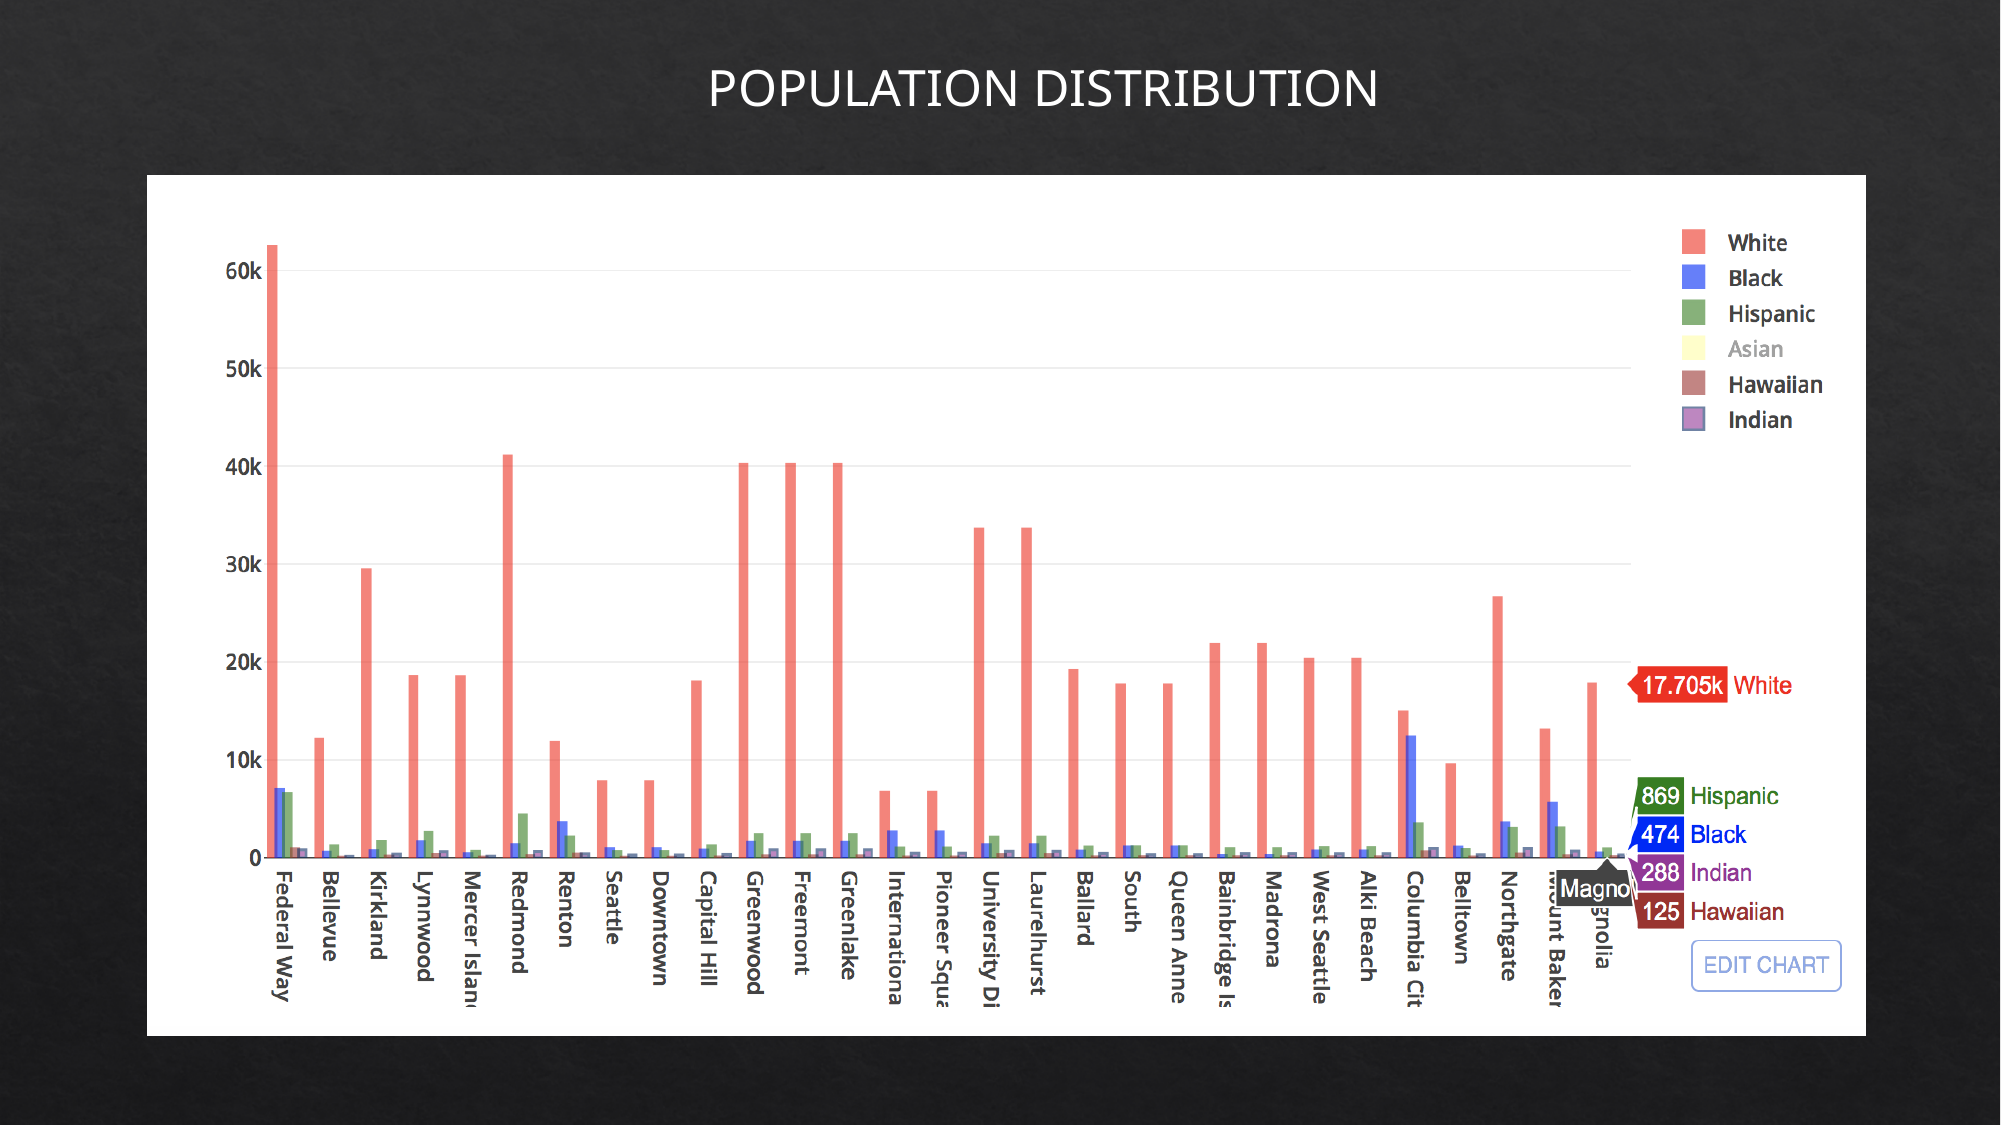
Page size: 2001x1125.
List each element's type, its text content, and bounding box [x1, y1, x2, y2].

picture [147, 175, 1866, 1036]
text_box POPULATION DISTRIBUTION [693, 49, 1396, 124]
